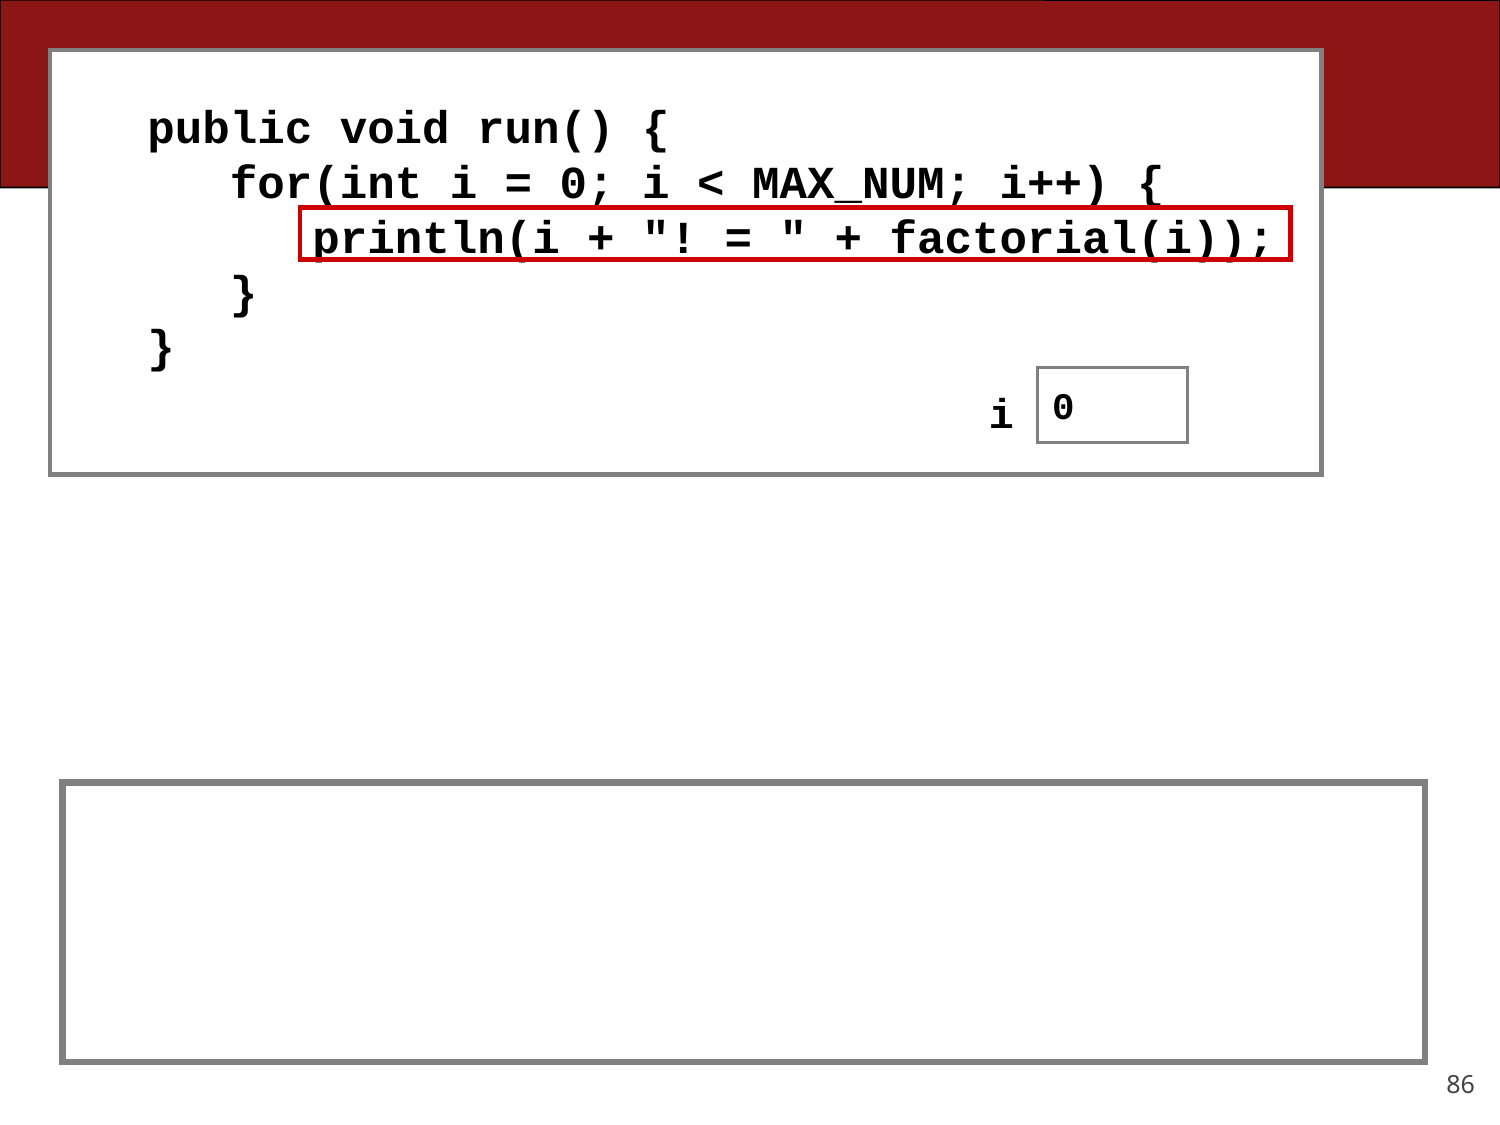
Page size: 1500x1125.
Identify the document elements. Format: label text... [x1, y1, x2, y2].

text_box [299, 207, 1291, 260]
text_box public void run() { for(int i = 0; i < MAX_NUM; i++) { println(i + "! = " + factorial(i)); } } [49, 49, 1322, 475]
text_box 0 [1037, 367, 1188, 443]
text_box i [974, 379, 1050, 445]
text_box [62, 782, 1425, 1063]
